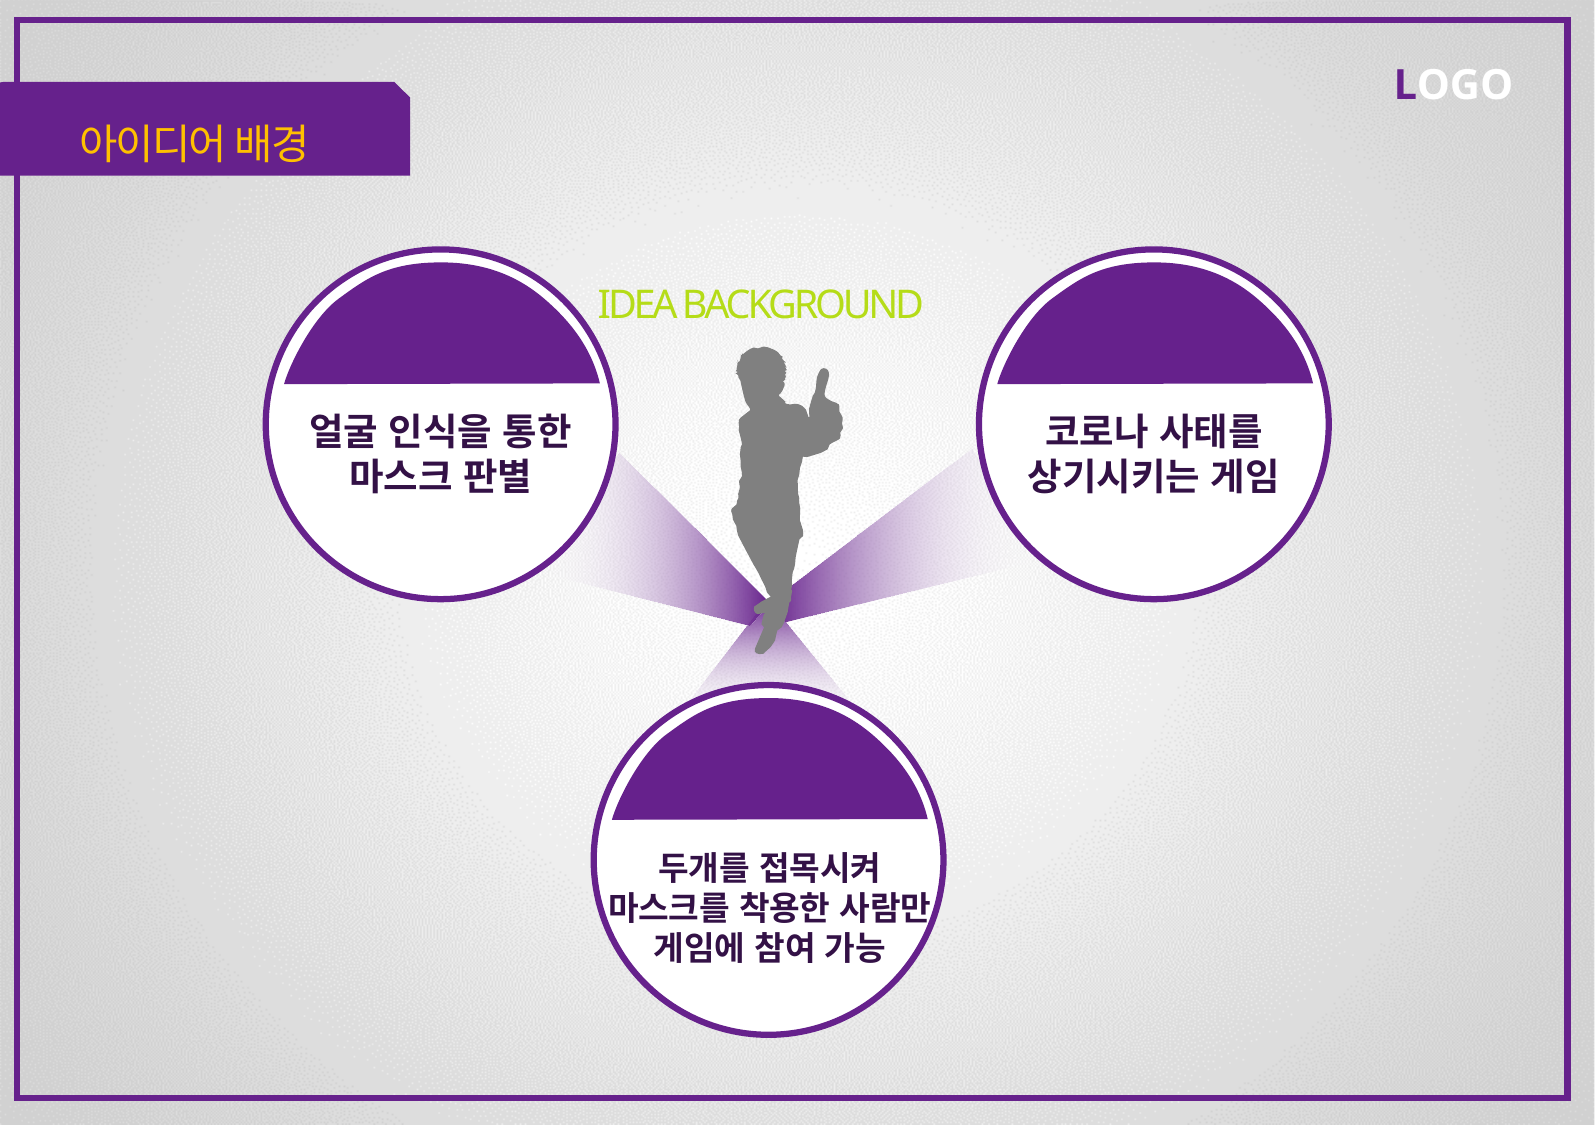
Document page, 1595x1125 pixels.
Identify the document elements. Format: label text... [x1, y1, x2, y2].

picture [0, 0, 1595, 1125]
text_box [265, 249, 1329, 1035]
picture [20, 23, 1564, 1095]
text_box 아이디어 배경 [64, 90, 325, 176]
